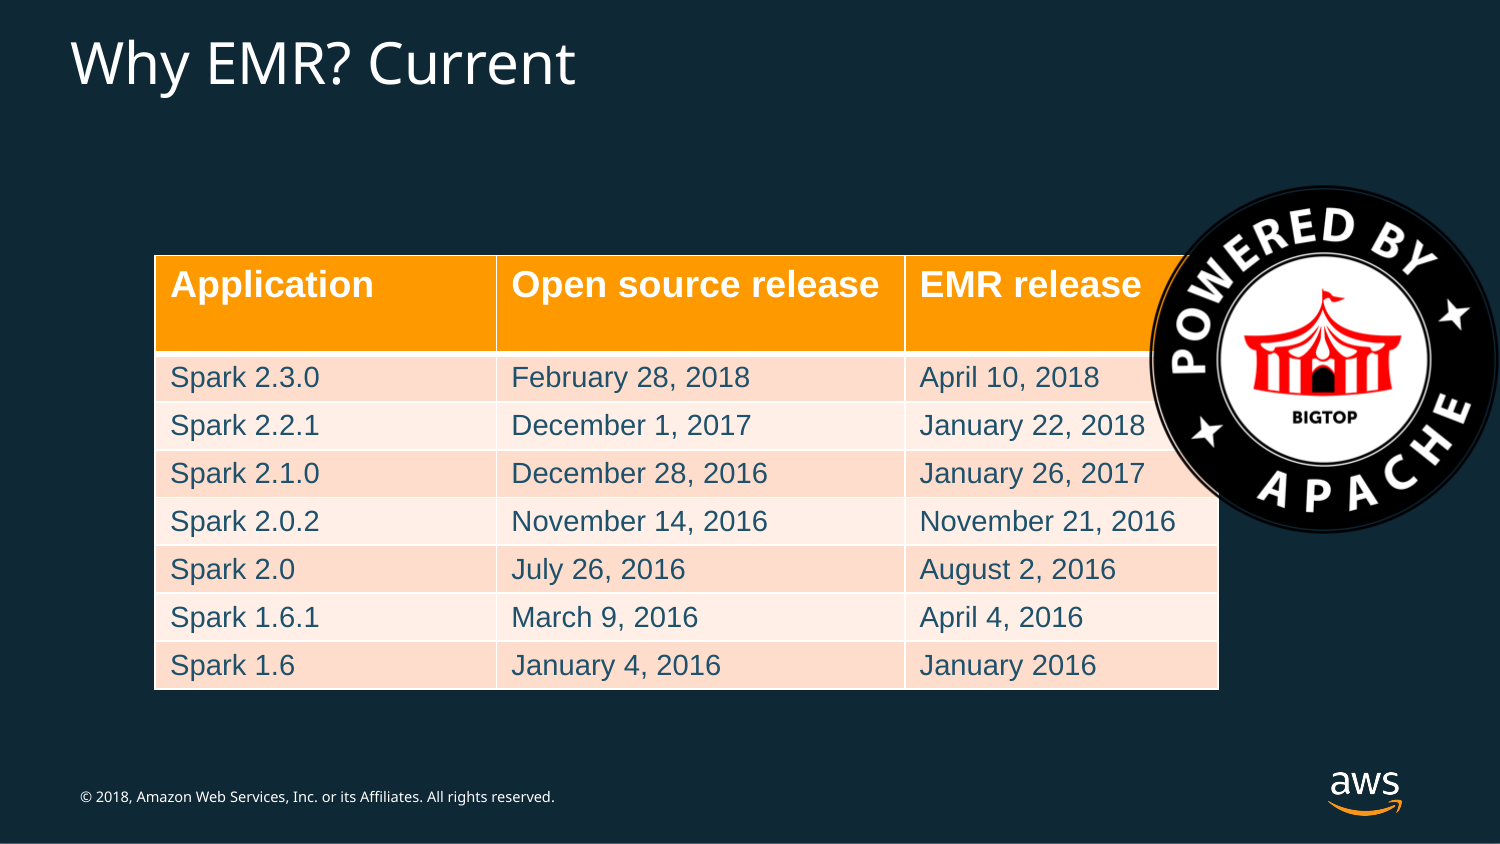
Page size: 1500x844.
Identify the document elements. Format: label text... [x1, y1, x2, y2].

table_cell April 10, 2018 [906, 357, 1119, 401]
table_cell Spark 2.2.1 [156, 403, 496, 449]
table_header EMR release [906, 256, 1119, 351]
title Why EMR? Current [55, 18, 1402, 109]
table_cell December 28, 2016 [497, 451, 904, 497]
table_header Open source release [497, 256, 904, 351]
picture [1124, 160, 1500, 560]
table_cell April 4, 2016 [906, 594, 1217, 640]
table_header Application [156, 256, 496, 351]
table_cell August 2, 2016 [906, 546, 1217, 592]
table_cell January 22, 2018 [906, 403, 1119, 449]
table_cell January 4, 2016 [497, 642, 904, 688]
table_cell November 21, 2016 [906, 498, 1119, 544]
table_cell February 28, 2018 [497, 357, 904, 401]
table_cell March 9, 2016 [497, 594, 904, 640]
table_cell Spark 2.0.2 [156, 498, 496, 544]
table_cell December 1, 2017 [497, 403, 904, 449]
table_cell November 14, 2016 [497, 498, 904, 544]
picture [1328, 772, 1402, 816]
table_cell July 26, 2016 [497, 546, 904, 592]
table_cell January 26, 2017 [906, 451, 1119, 497]
table_cell January 2016 [906, 642, 1217, 688]
table_cell Spark 1.6 [156, 642, 496, 688]
table_cell Spark 2.0 [156, 546, 496, 592]
table_cell Spark 2.3.0 [156, 357, 496, 401]
table_cell Spark 1.6.1 [156, 594, 496, 640]
table_cell Spark 2.1.0 [156, 451, 496, 497]
